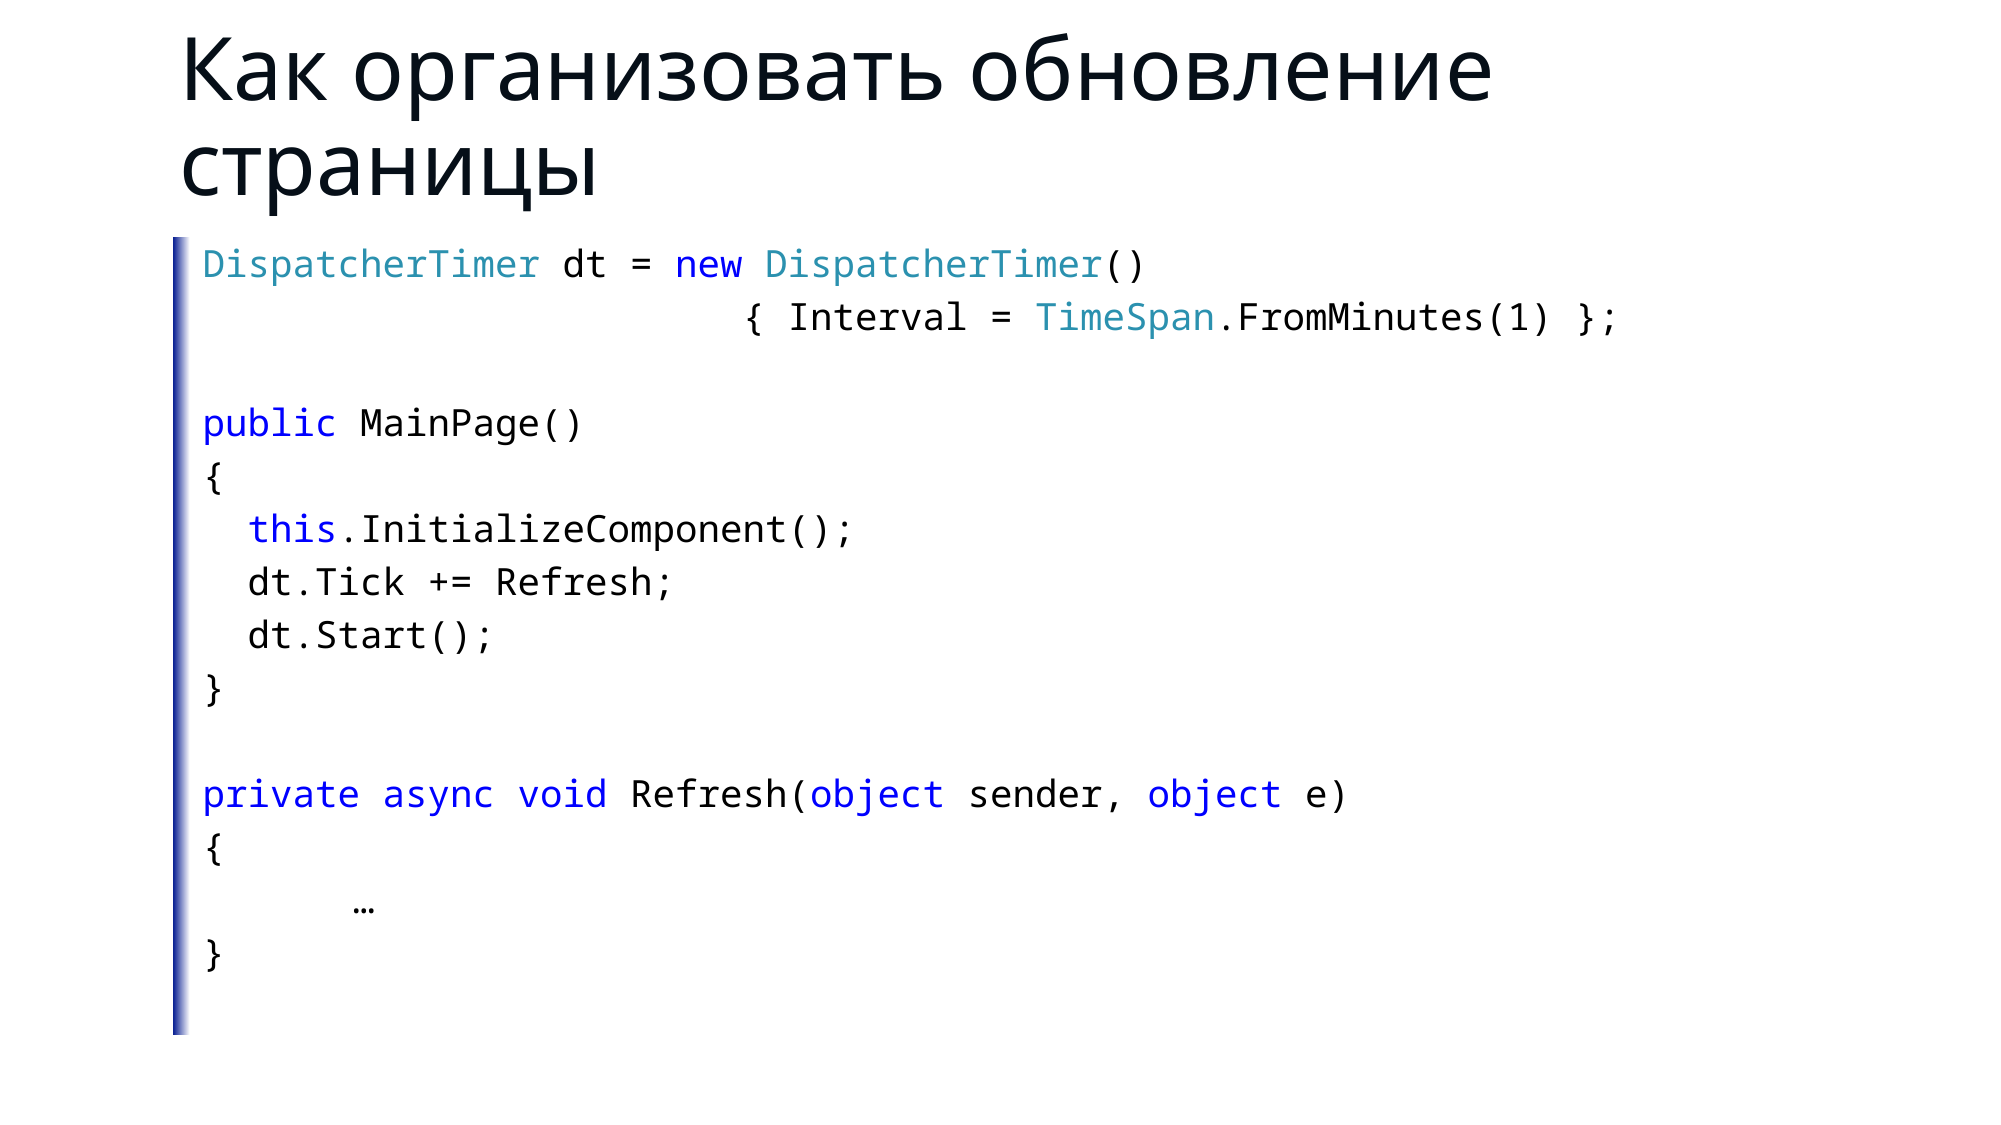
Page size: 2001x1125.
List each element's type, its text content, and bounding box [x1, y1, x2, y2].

title Как организовать обновление страницы [173, 60, 1863, 179]
list DispatcherTimer dt = new DispatcherTimer() { Interval = TimeSpan.FromMinutes(1) }; public MainPage() { this.InitializeComponent(); dt.Tick += Refresh; dt.Start(); } private async void Refresh(object sender, object e) { … } [173, 237, 1863, 1035]
